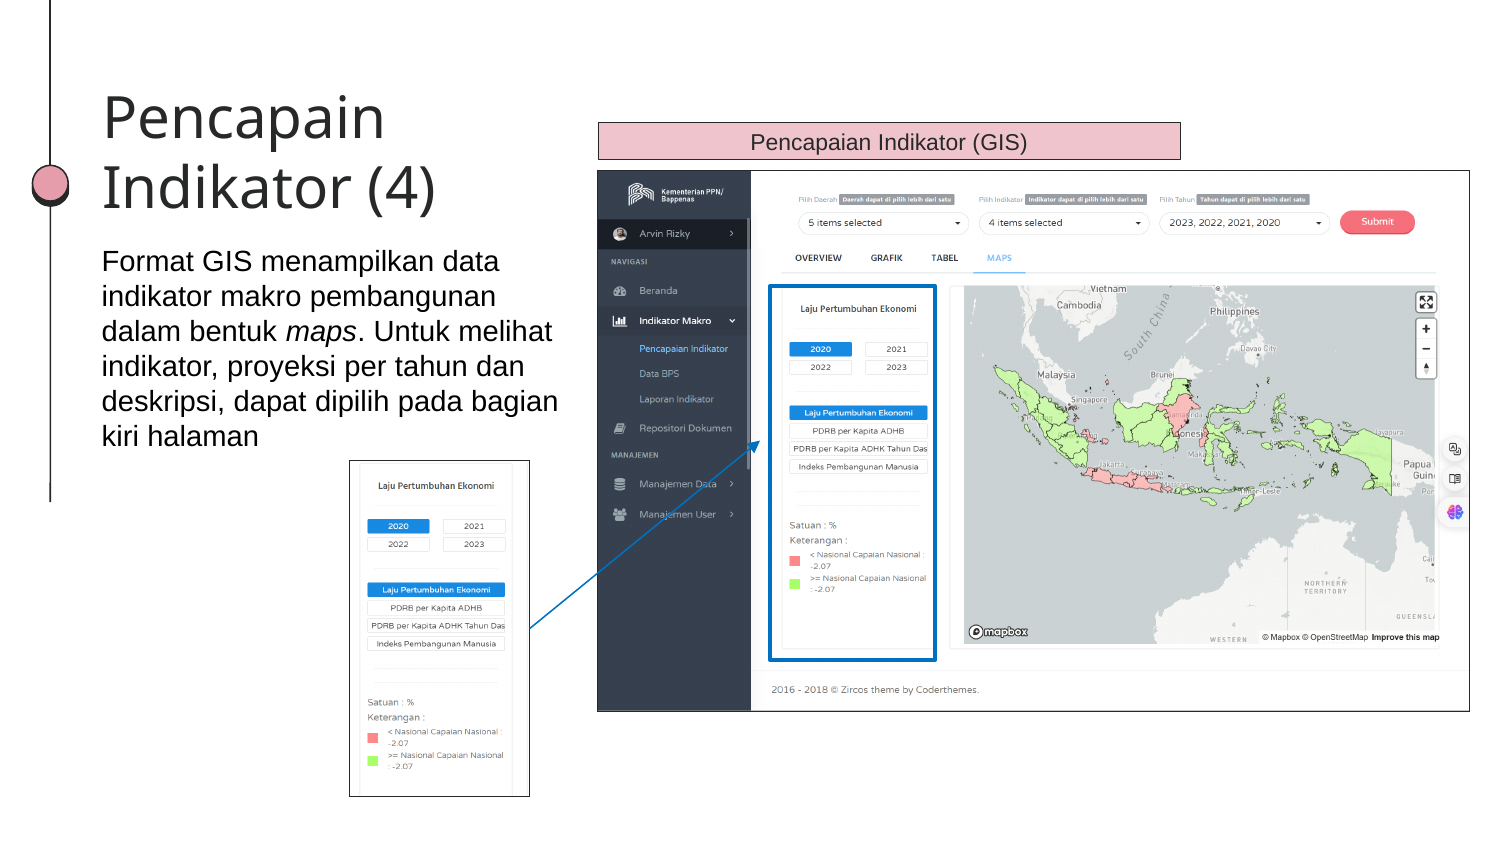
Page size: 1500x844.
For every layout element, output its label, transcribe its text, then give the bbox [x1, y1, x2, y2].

picture [349, 460, 530, 798]
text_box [529, 440, 761, 629]
text_box Format GIS menampilkan data indikator makro pembangunan dalam bentuk maps. Untuk melihat indikator, proyeksi per tahun dan deskripsi, dapat dipilih pada bagian kiri halaman [86, 234, 592, 460]
title Pencapain Indikator (4) [86, 46, 611, 234]
picture [597, 170, 1470, 712]
text_box Pencapaian Indikator (GIS) [596, 120, 1182, 161]
